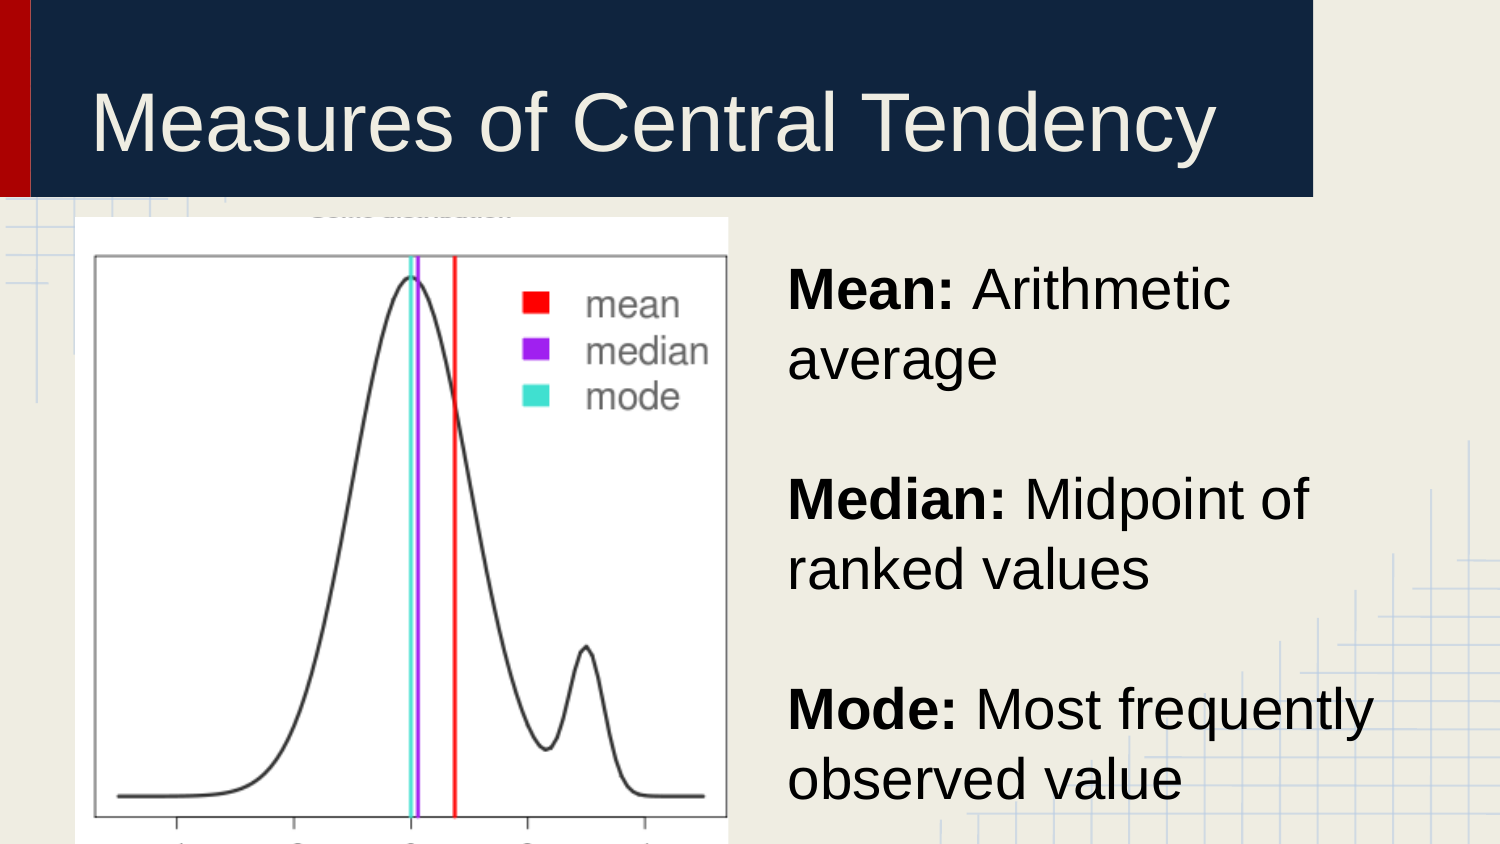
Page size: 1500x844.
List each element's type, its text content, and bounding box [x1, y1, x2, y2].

picture [74, 216, 729, 844]
text_box Mean: Arithmetic average Median: Midpoint of ranked values Mode: Most frequently observed value [750, 243, 1420, 844]
title Measures of Central Tendency [75, 16, 1276, 183]
